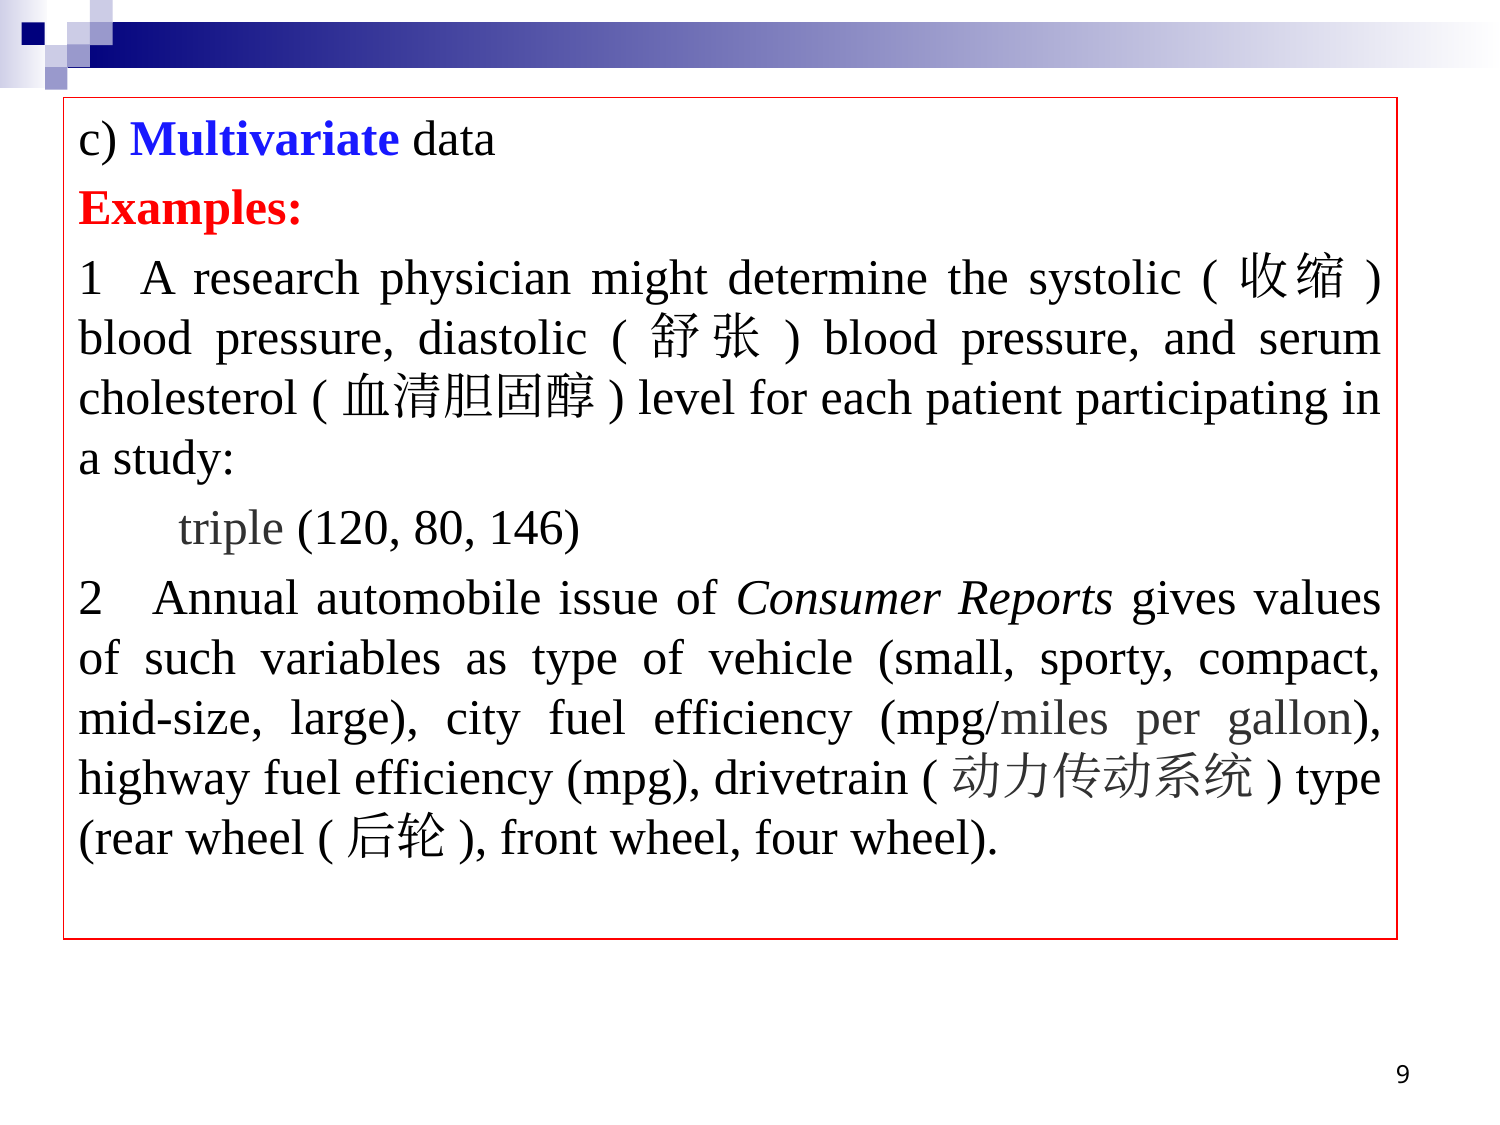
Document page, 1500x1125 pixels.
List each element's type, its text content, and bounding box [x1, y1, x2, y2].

slide_number 9 [1074, 1024, 1426, 1101]
list c) Multivariate data Examples: 1 A research physician might determine the systolic (收缩) blood pressure, diastolic (舒张) blood pressure, and serum cholesterol (血清胆固醇) level for each patient participating in a study: triple (120, 80, 146) 2 Annual automobile issue of Consumer Reports gives values of such variables as type of vehicle (small, sporty, compact, mid-size, large), city fuel efficiency (mpg/miles per gallon), highway fuel efficiency (mpg), drivetrain (动力传动系统) type (rear wheel (后轮), front wheel, four wheel). [63, 97, 1398, 940]
